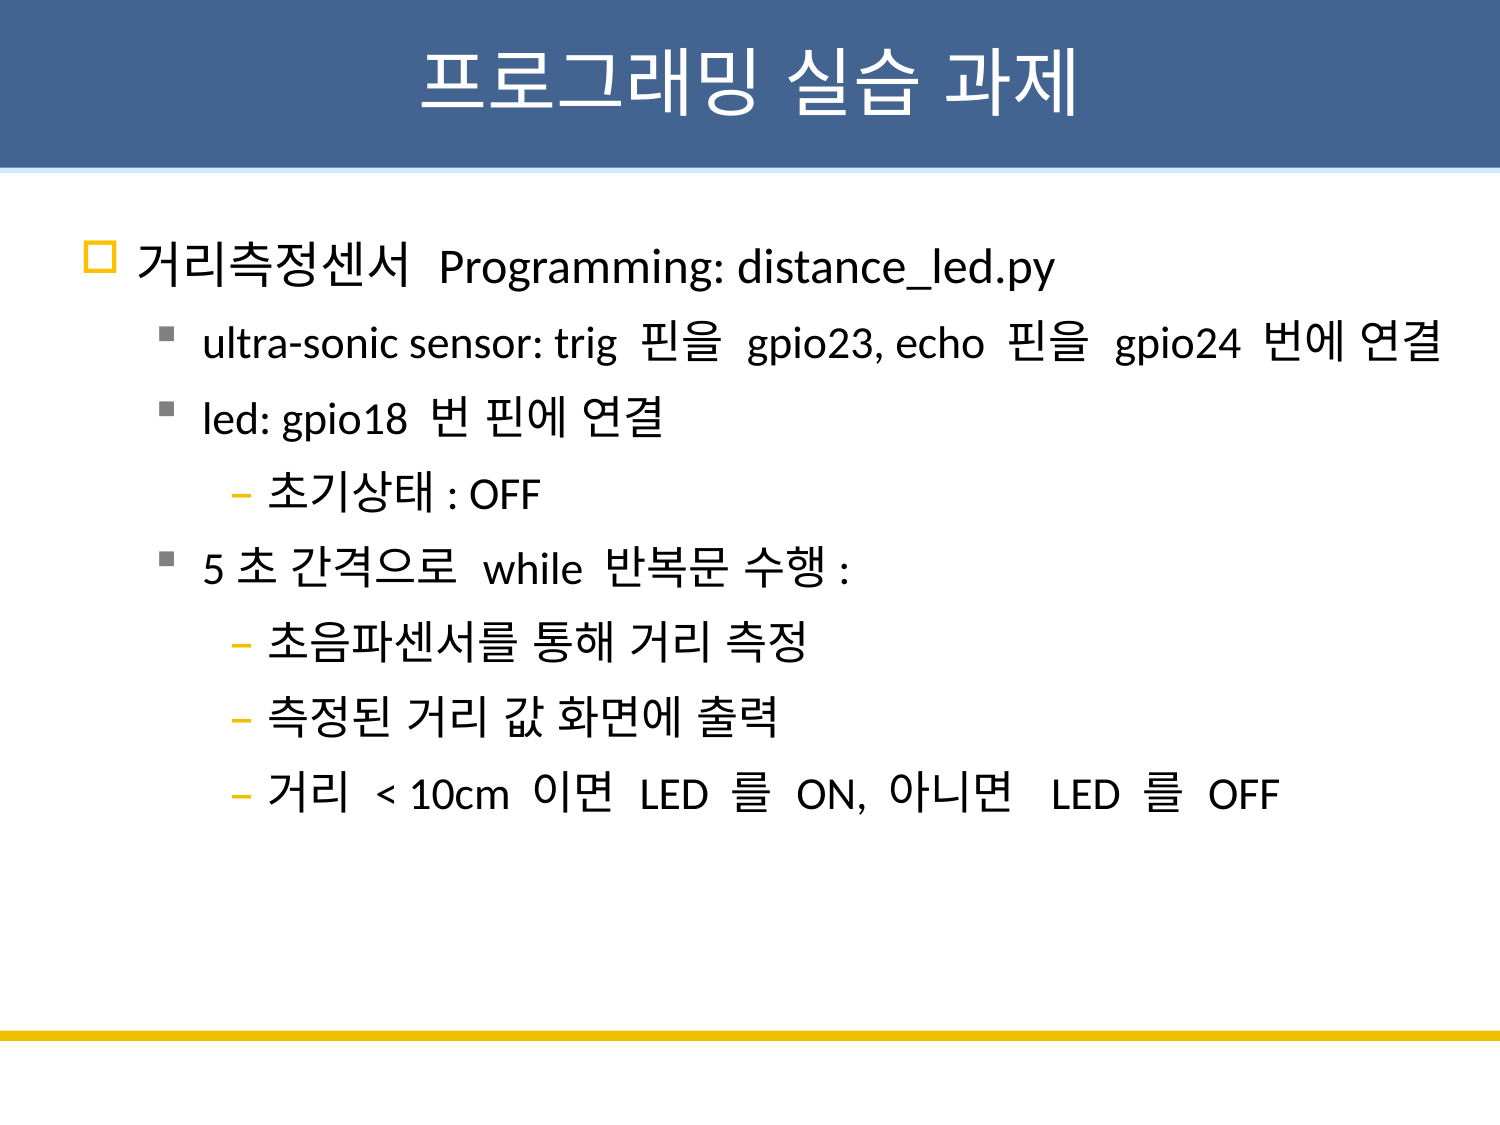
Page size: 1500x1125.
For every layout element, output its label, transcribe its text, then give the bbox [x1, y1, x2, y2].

list 거리측정센서 Programming: distance_led.py ultra-sonic sensor: trig 핀을 gpio23, echo 핀을 gpio24 번에 연결 led: gpio18 번 핀에 연결 초기상태: OFF 5초 간격으로 while 반복문 수행: 초음파센서를 통해 거리 측정 측정된 거리 값 화면에 출력 거리 < 10cm 이면 LED 를 ON, 아니면 LED 를 OFF [64, 213, 1463, 1035]
title 프로그래밍 실습 과제 [0, 0, 1500, 168]
